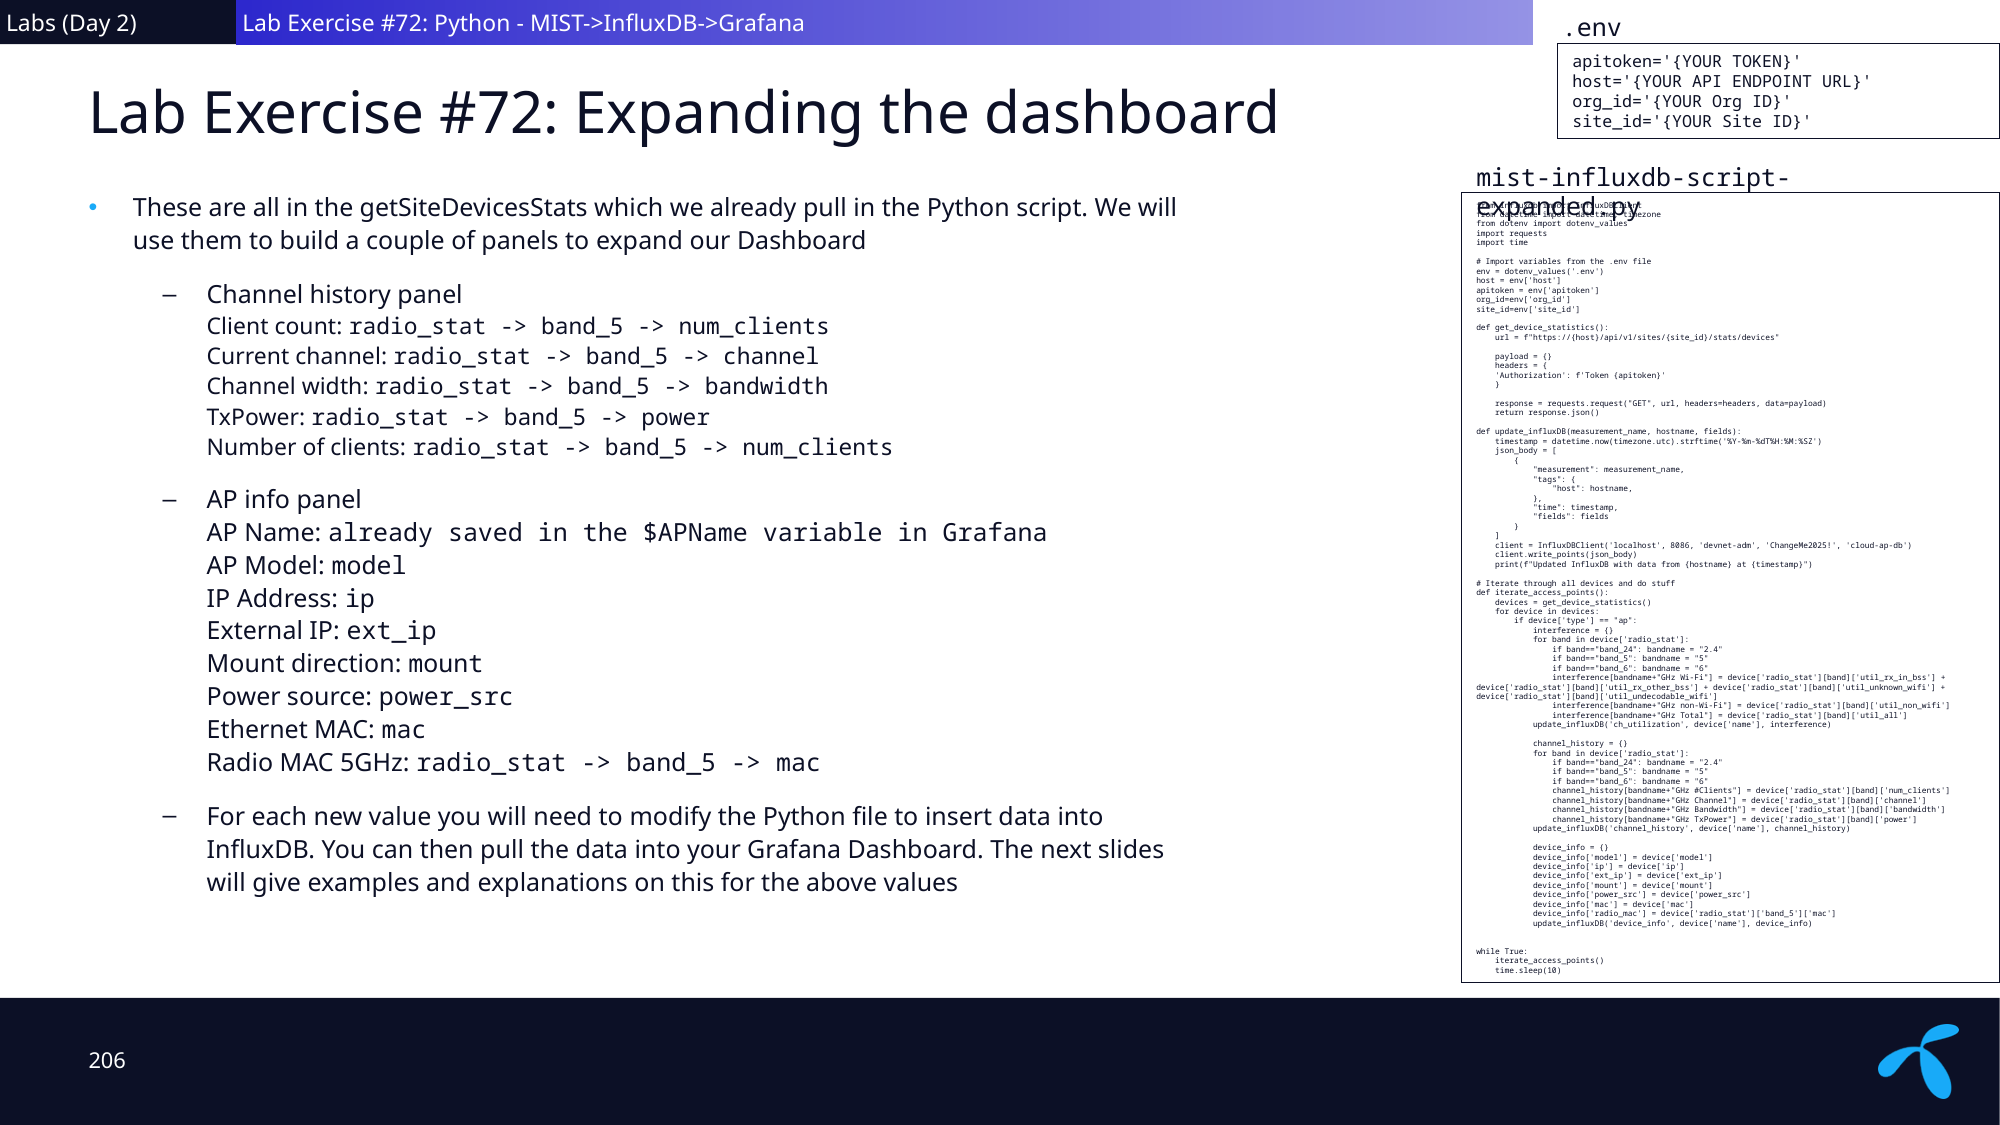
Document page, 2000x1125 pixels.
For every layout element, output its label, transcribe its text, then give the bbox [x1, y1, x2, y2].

footer Labs (Day 2) [0, 0, 236, 45]
slide_number 206 [88, 1024, 237, 1099]
text_box Lab Exercise #72: Python - MIST->InfluxDB->Grafana [236, 0, 1533, 45]
text_box from influxdb import InfluxDBClient from datetime import datetime, timezone from dotenv import dotenv_values import requests import time # Import variables from the .env file env = dotenv_values('.env') host = env['host'] apitoken = env['apitoken'] org_id=env['org_id'] site_id=env['site_id'] def get_device_statistics(): url = f"https://{host}/api/v1/sites/{site_id}/stats/devices" payload = {} headers = { 'Authorization': f'Token {apitoken}' } response = requests.request("GET", url, headers=headers, data=payload) return response.json() def update_influxDB(measurement_name, hostname, fields): timestamp = datetime.now(timezone.utc).strftime('%Y-%m-%dT%H:%M:%SZ') json_body = [ { "measurement": measurement_name, "tags": { "host": hostname, }, "time": timestamp, "fields": fields } ] client = InfluxDBClient('localhost', 8086, 'devnet-adm', 'ChangeMe2025!', 'cloud-ap-db') client.write_points(json_body) print(f"Updated InfluxDB with data from {hostname} at {timestamp}") # Iterate through all devices and do stuff def iterate_access_points(): devices = get_device_statistics() for device in devices: if device['type'] == "ap": interference = {} for band in device['radio_stat']: if band=="band_24": bandname = "2.4" if band=="band_5": bandname = "5" if band=="band_6": bandname = "6" interference[bandname+"GHz Wi-Fi"] = device['radio_stat'][band]['util_rx_in_bss'] + device['radio_stat'][band]['util_rx_other_bss'] + device['radio_stat'][band]['util_unknown_wifi'] + device['radio_stat'][band]['util_undecodable_wifi'] interference[bandname+"GHz non-Wi-Fi"] = device['radio_stat'][band]['util_non_wifi'] interference[bandname+"GHz Total"] = device['radio_stat'][band]['util_all'] update_influxDB('ch_utilization', device['name'], interference) channel_history = {} for band in device['radio_stat']: if band=="band_24": bandname = "2.4" if band=="band_5": bandname = "5" if band=="band_6": bandname = "6" channel_history[bandname+"GHz #Clients"] = device['radio_stat'][band]['num_clients'] channel_history[bandname+"GHz Channel"] = device['radio_stat'][band]['channel'] channel_history[bandname+"GHz Bandwidth"] = device['radio_stat'][band]['bandwidth'] channel_history[bandname+"GHz TxPower"] = device['radio_stat'][band]['power'] update_influxDB('channel_history', device['name'], channel_history) device_info = {} device_info['model'] = device['model'] device_info['ip'] = device['ip'] device_info['ext_ip'] = device['ext_ip'] device_info['mount'] = device['mount'] device_info['power_src'] = device['power_src'] device_info['mac'] = device['mac'] device_info['radio_mac'] = device['radio_stat']['band_5']['mac'] update_influxDB('device_info', device['name'], device_info) while True: iterate_access_points() time.sleep(10) [1461, 192, 2000, 983]
text_box apitoken='{YOUR TOKEN}' host='{YOUR API ENDPOINT URL}' org_id='{YOUR Org ID}' site_id='{YOUR Site ID}' [1557, 43, 2000, 139]
list These are all in the getSiteDevicesStats which we already pull in the Python script. We will use them to build a couple of panels to expand our Dashboard Channel history panel Client count: radio_stat -> band_5 -> num_clients Current channel: radio_stat -> band_5 -> channel Channel width: radio_stat -> band_5 -> bandwidth TxPower: radio_stat -> band_5 -> power Number of clients: radio_stat -> band_5 -> num_clients AP info panel AP Name: already saved in the $APName variable in Grafana AP Model: model IP Address: ip External IP: ext_ip Mount direction: mount Power source: power_src Ethernet MAC: mac Radio MAC 5GHz: radio_stat -> band_5 -> mac For each new value you will need to modify the Python file to insert data into InfluxDB. You can then pull the data into your Grafana Dashboard. The next slides will give examples and explanations on this for the above values [88, 160, 1199, 1025]
title Lab Exercise #72: Expanding the dashboard [88, 70, 1911, 160]
picture [1878, 1024, 1959, 1099]
text_box .env [1547, 4, 1956, 50]
text_box mist-influxdb-script-expanded.py [1461, 153, 1953, 229]
